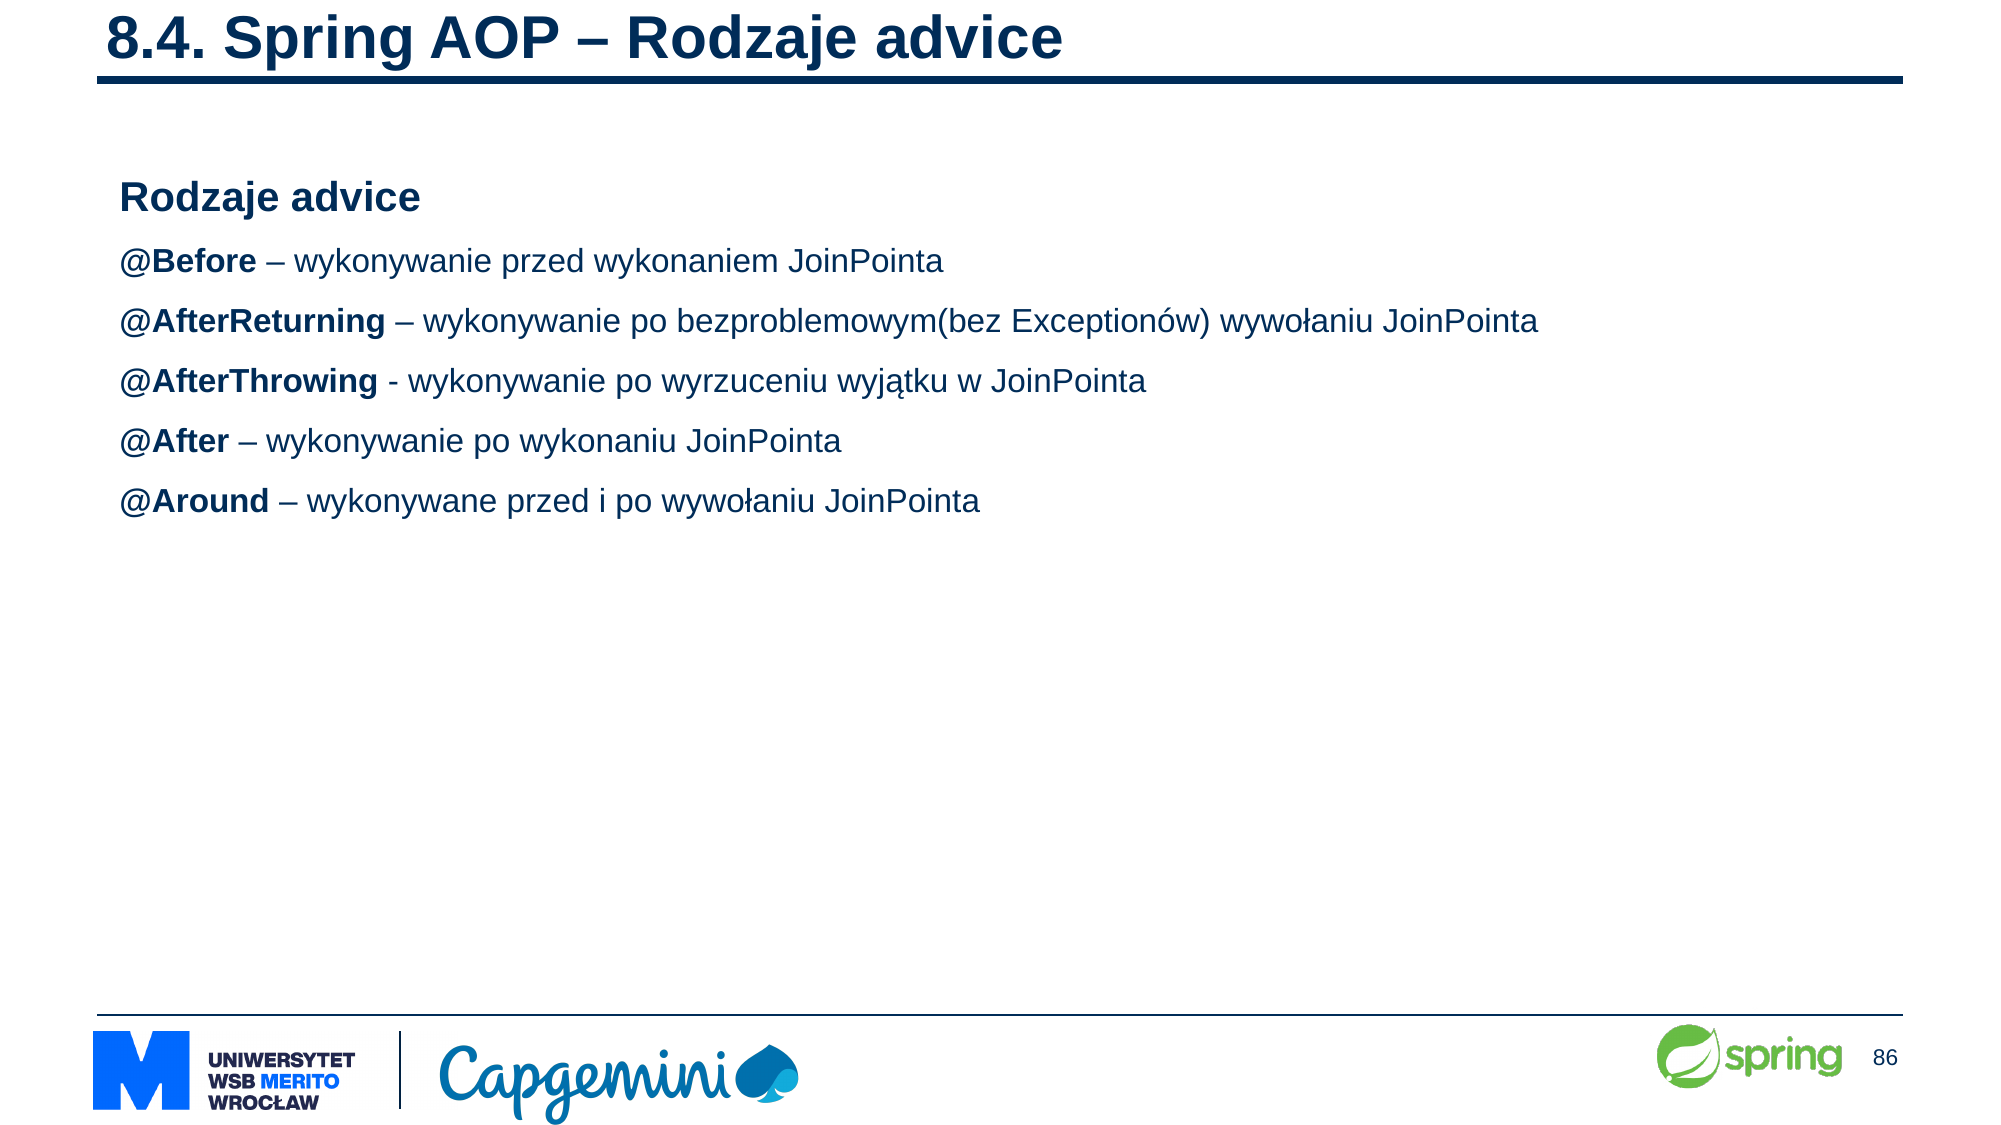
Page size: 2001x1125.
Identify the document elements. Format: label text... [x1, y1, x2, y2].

title 8.4. Spring AOP – Rodzaje advice [105, 6, 1822, 80]
picture [93, 1030, 399, 1110]
picture [1650, 1006, 1847, 1107]
text_box Rodzaje advice @Before – wykonywanie przed wykonaniem JoinPointa @AfterReturning – wykonywanie po bezproblemowym(bez Exceptionów) wywołaniu JoinPointa @AfterThrowing - wykonywanie po wyrzuceniu wyjątku w JoinPointa @After – wykonywanie po wykonaniu JoinPointa @Around – wykonywane przed i po wywołaniu JoinPointa [104, 137, 1838, 617]
slide_number 86 [1852, 1042, 1899, 1071]
picture [401, 962, 813, 1125]
